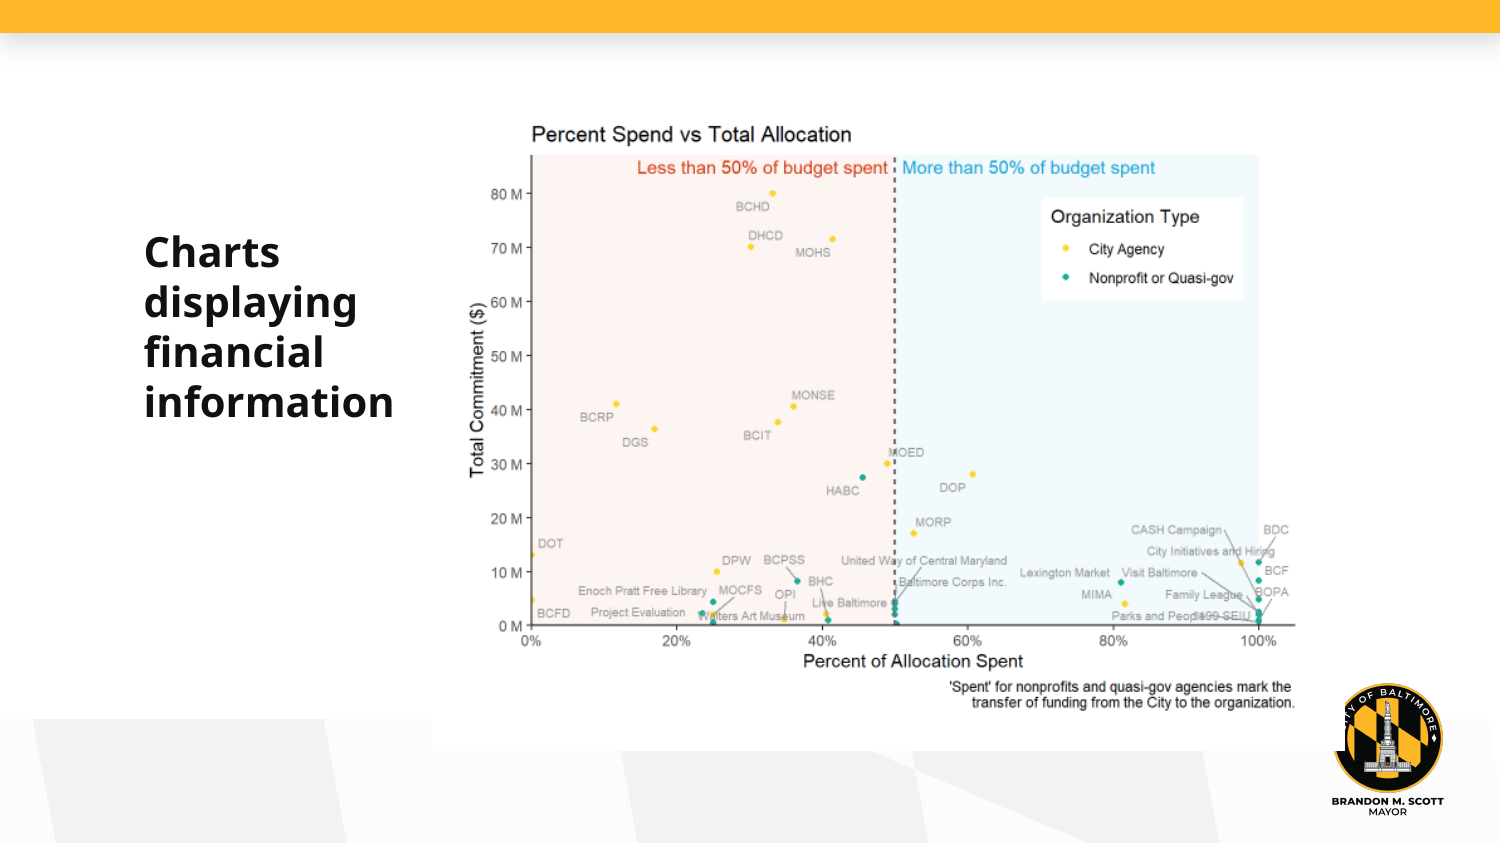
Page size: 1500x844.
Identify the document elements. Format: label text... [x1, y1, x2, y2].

text_box Charts displaying financial information [128, 218, 425, 494]
text_box [0, 0, 1500, 35]
picture [0, 100, 1500, 843]
